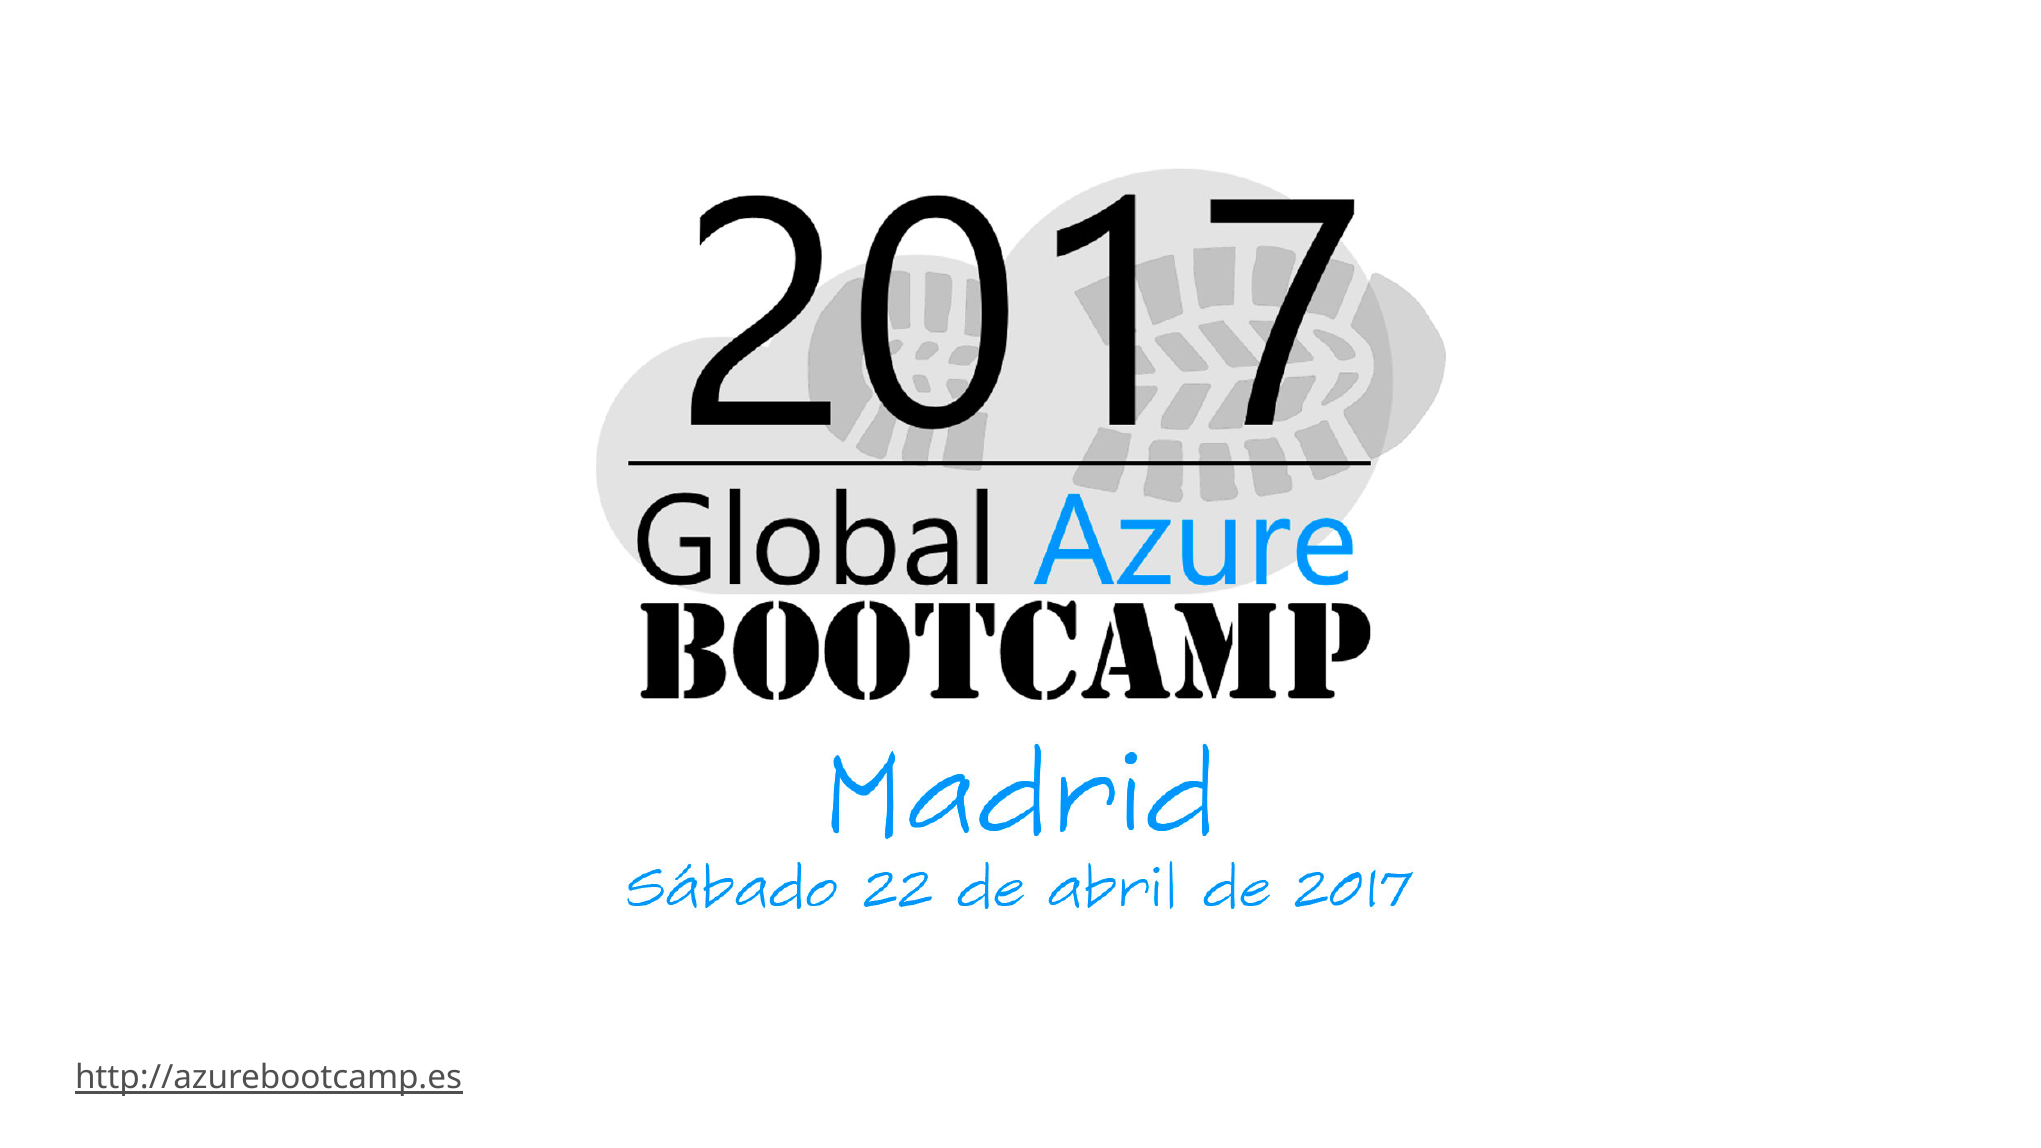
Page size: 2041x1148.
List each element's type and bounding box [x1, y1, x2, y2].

picture [445, 61, 1595, 974]
